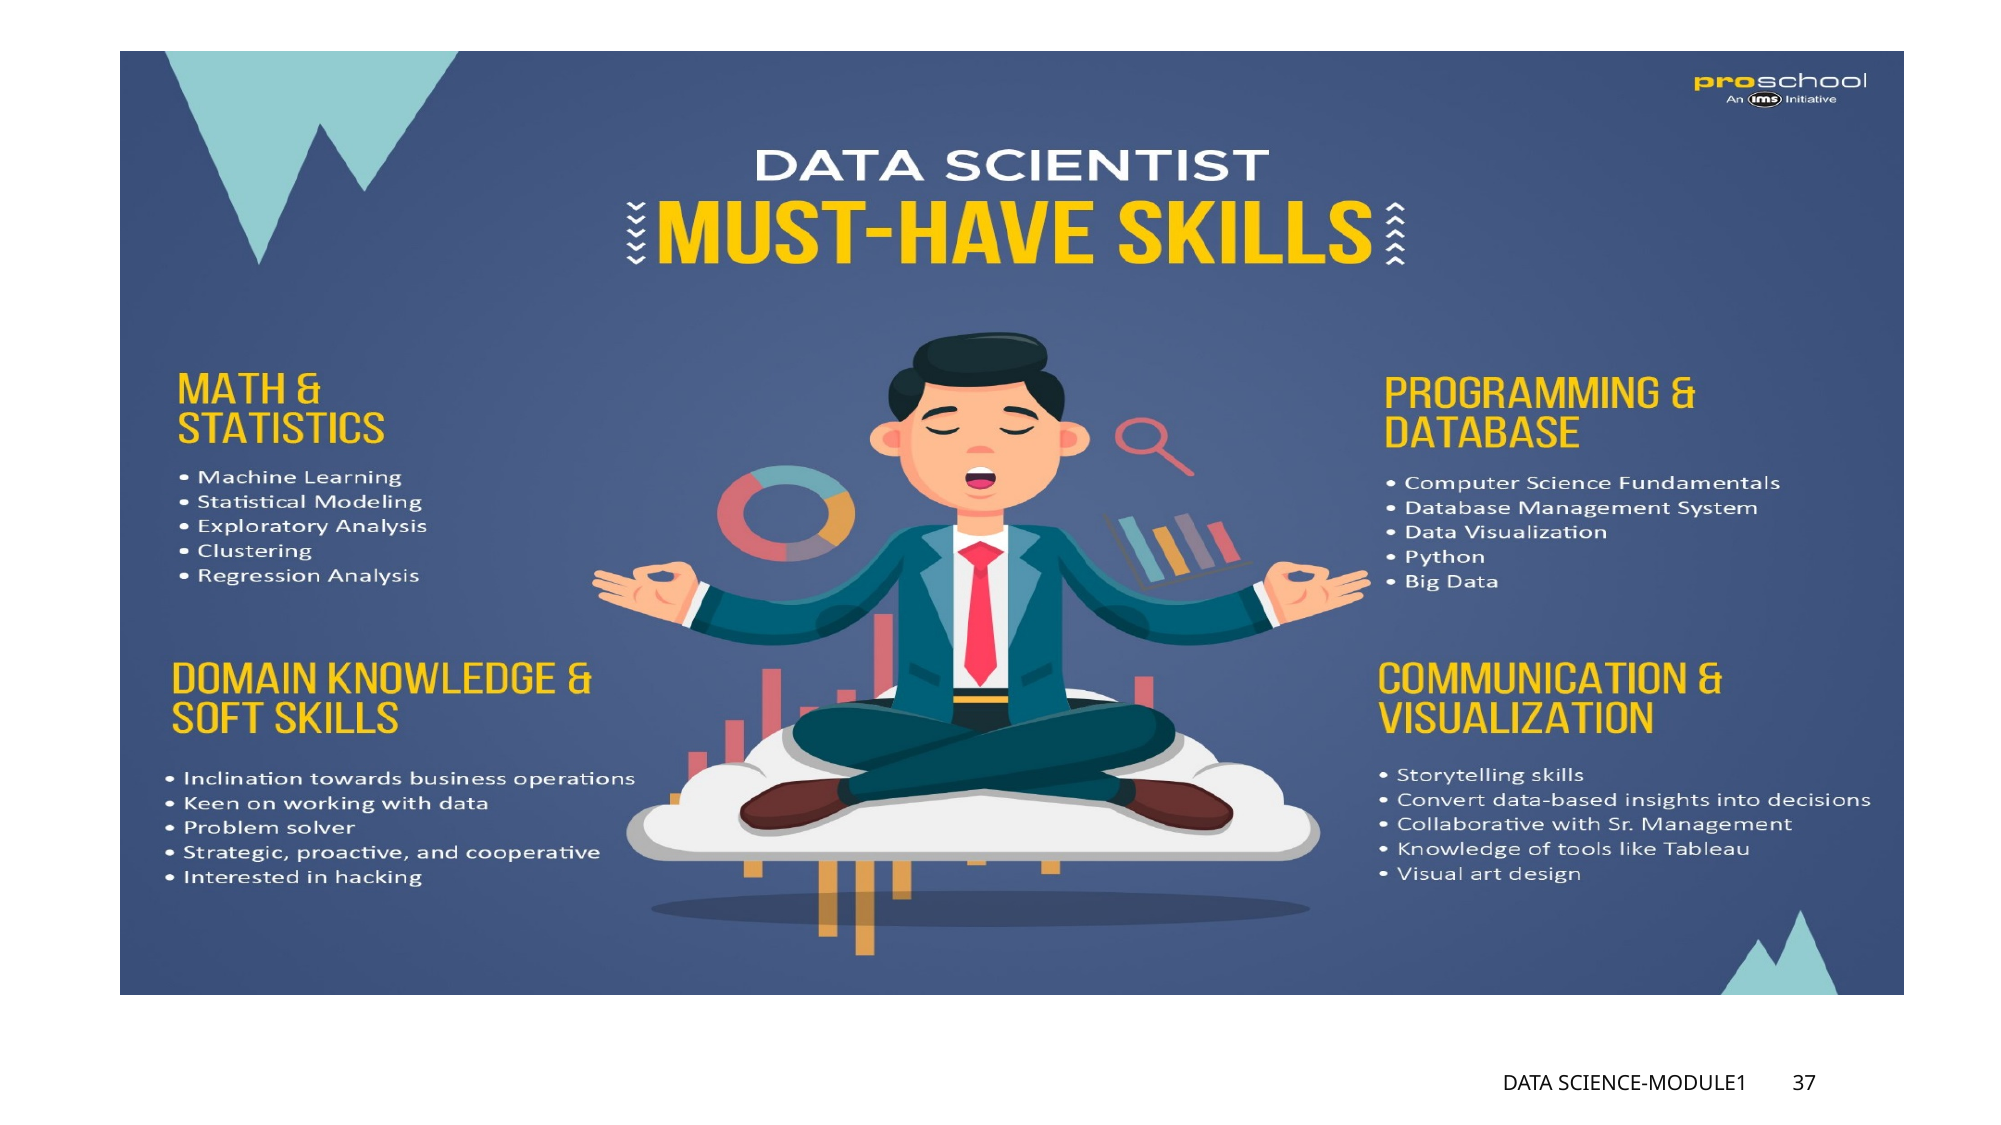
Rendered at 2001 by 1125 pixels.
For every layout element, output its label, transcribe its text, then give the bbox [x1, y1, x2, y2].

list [119, 51, 1904, 995]
slide_number 37 [1777, 1061, 1938, 1107]
footer Data Science-Module1 [794, 1061, 1763, 1107]
